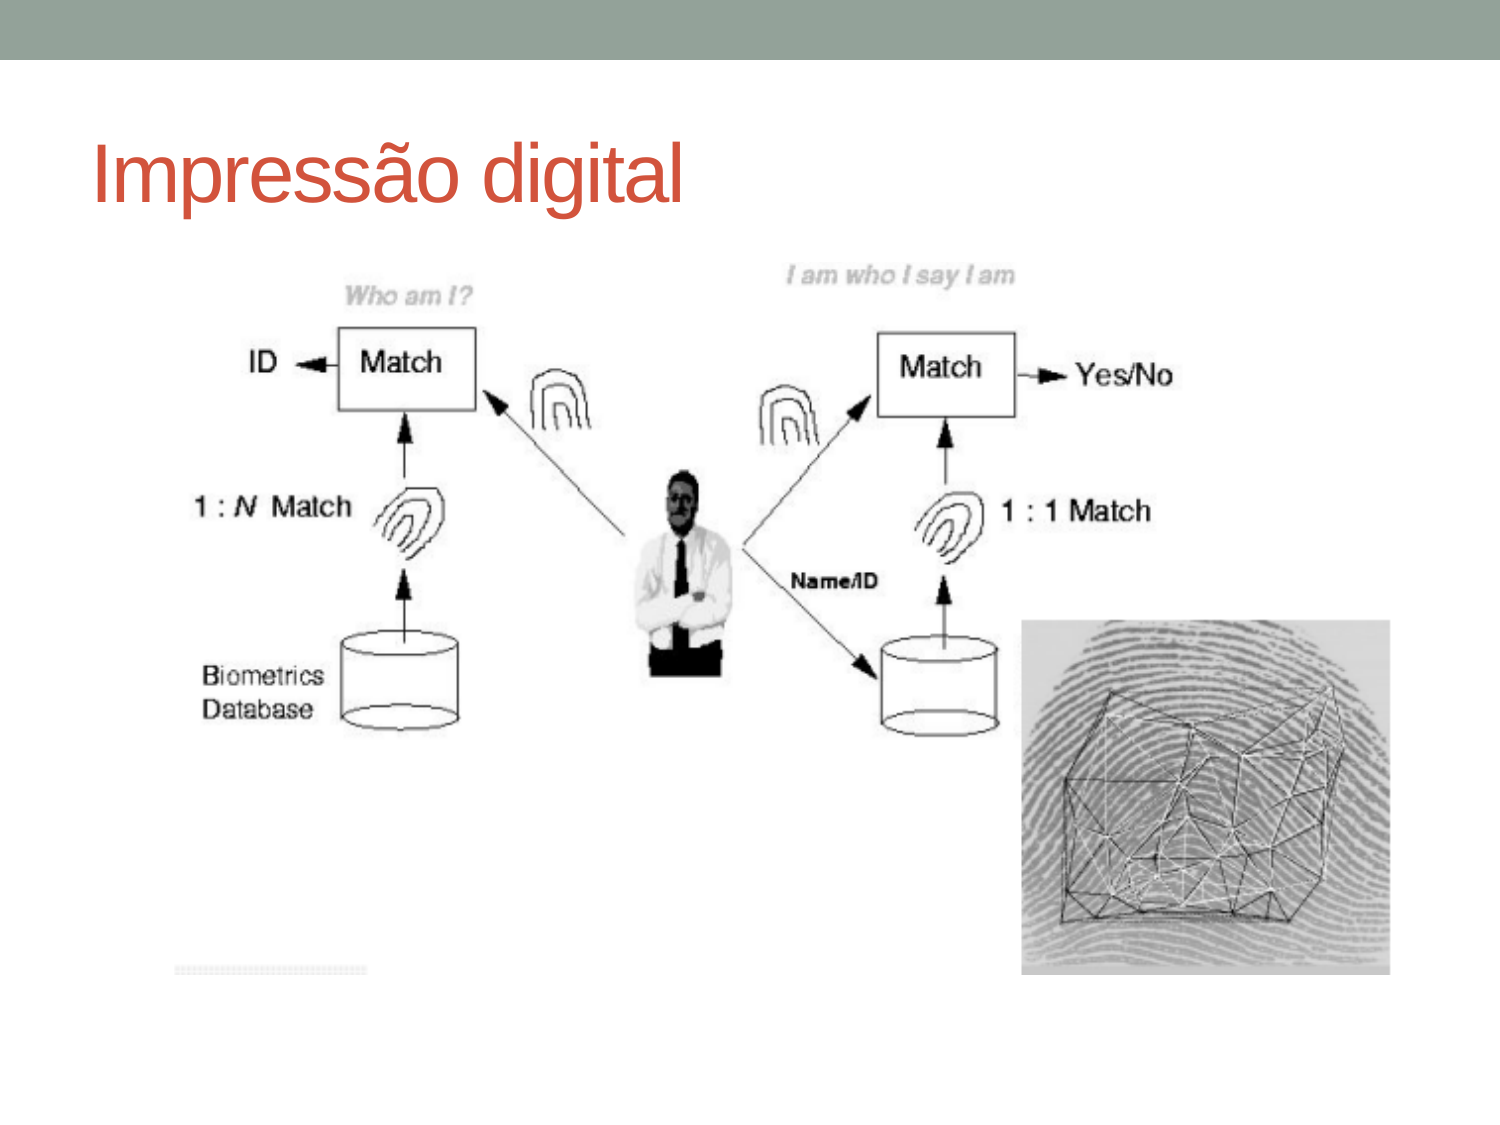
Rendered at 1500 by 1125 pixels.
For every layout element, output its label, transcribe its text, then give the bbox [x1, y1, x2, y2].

picture [174, 262, 1448, 976]
title Impressão digital [75, 87, 1425, 250]
